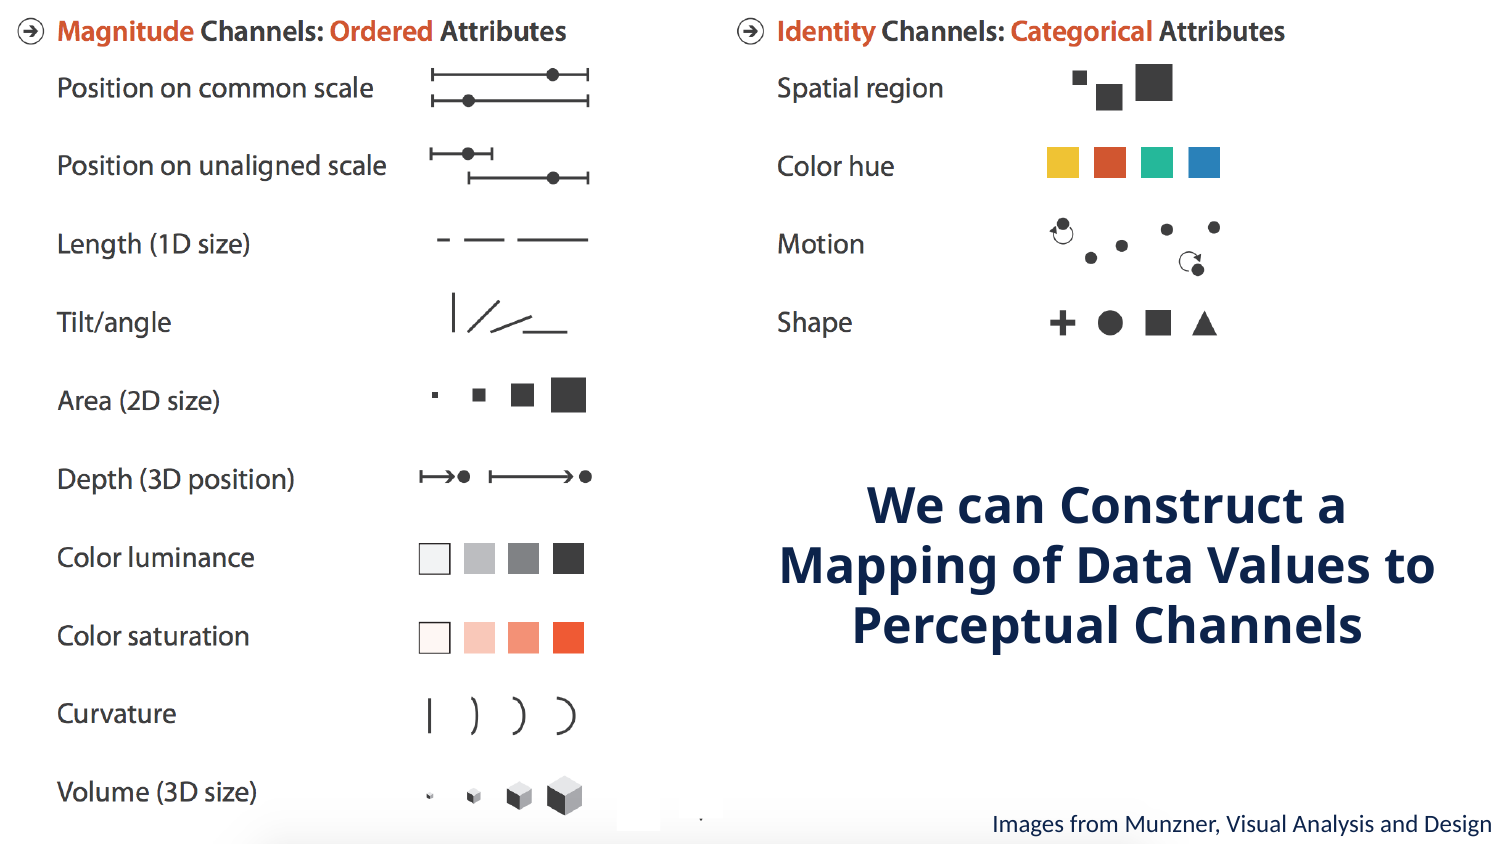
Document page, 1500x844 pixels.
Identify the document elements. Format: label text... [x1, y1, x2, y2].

text_box Images from Munzner, Visual Analysis and Design [1310, 801, 1500, 844]
picture [0, 0, 1307, 844]
title We can Construct a Mapping of Data Values to Perceptual Channels [1310, 481, 1466, 646]
